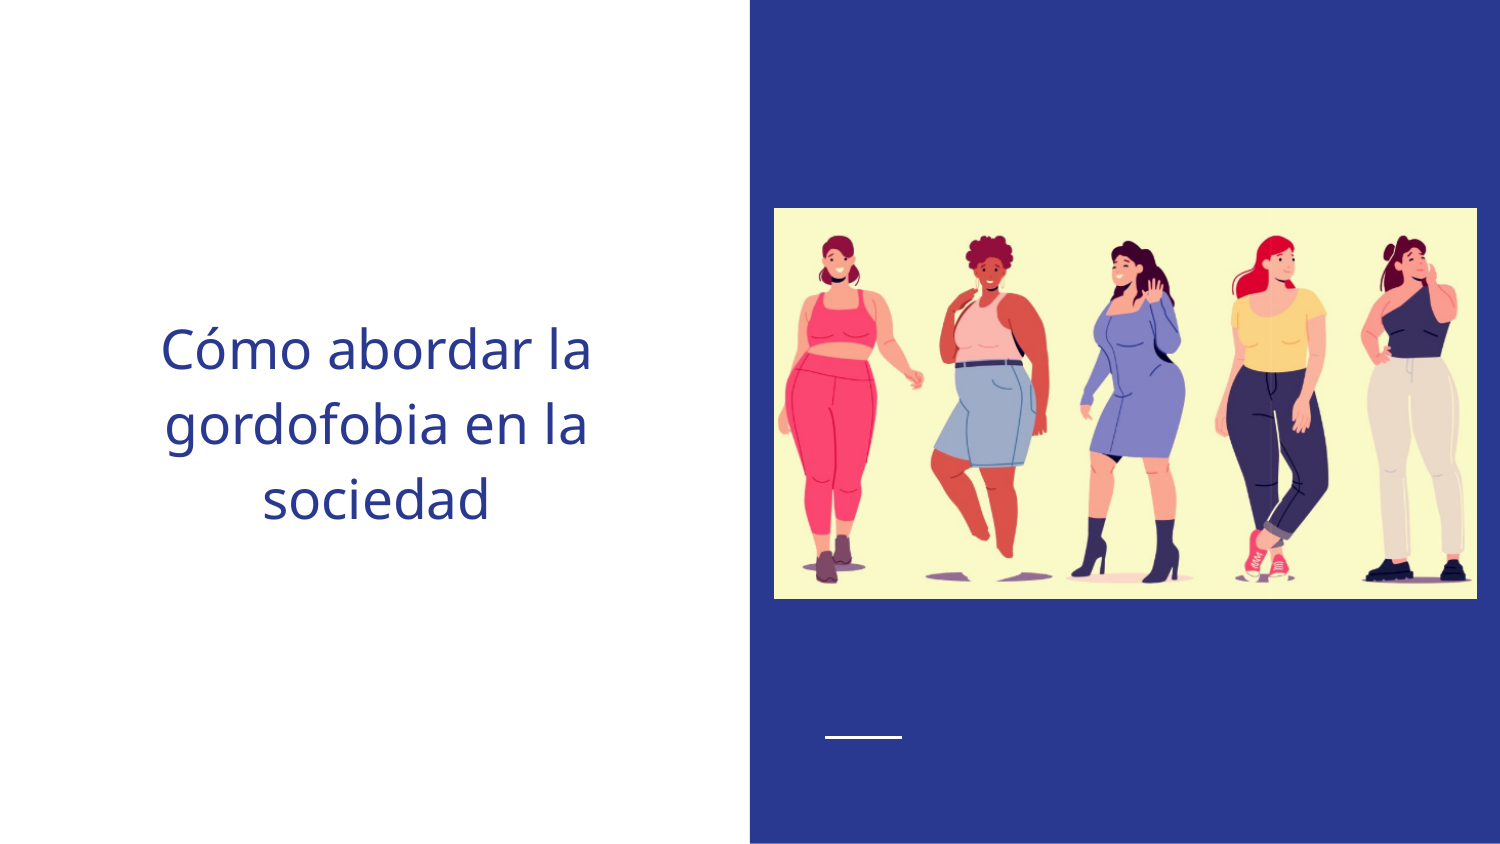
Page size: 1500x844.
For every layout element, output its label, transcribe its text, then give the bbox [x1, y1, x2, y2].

title Cómo abordar la gordofobia en la sociedad [45, 293, 709, 551]
picture [774, 208, 1477, 599]
